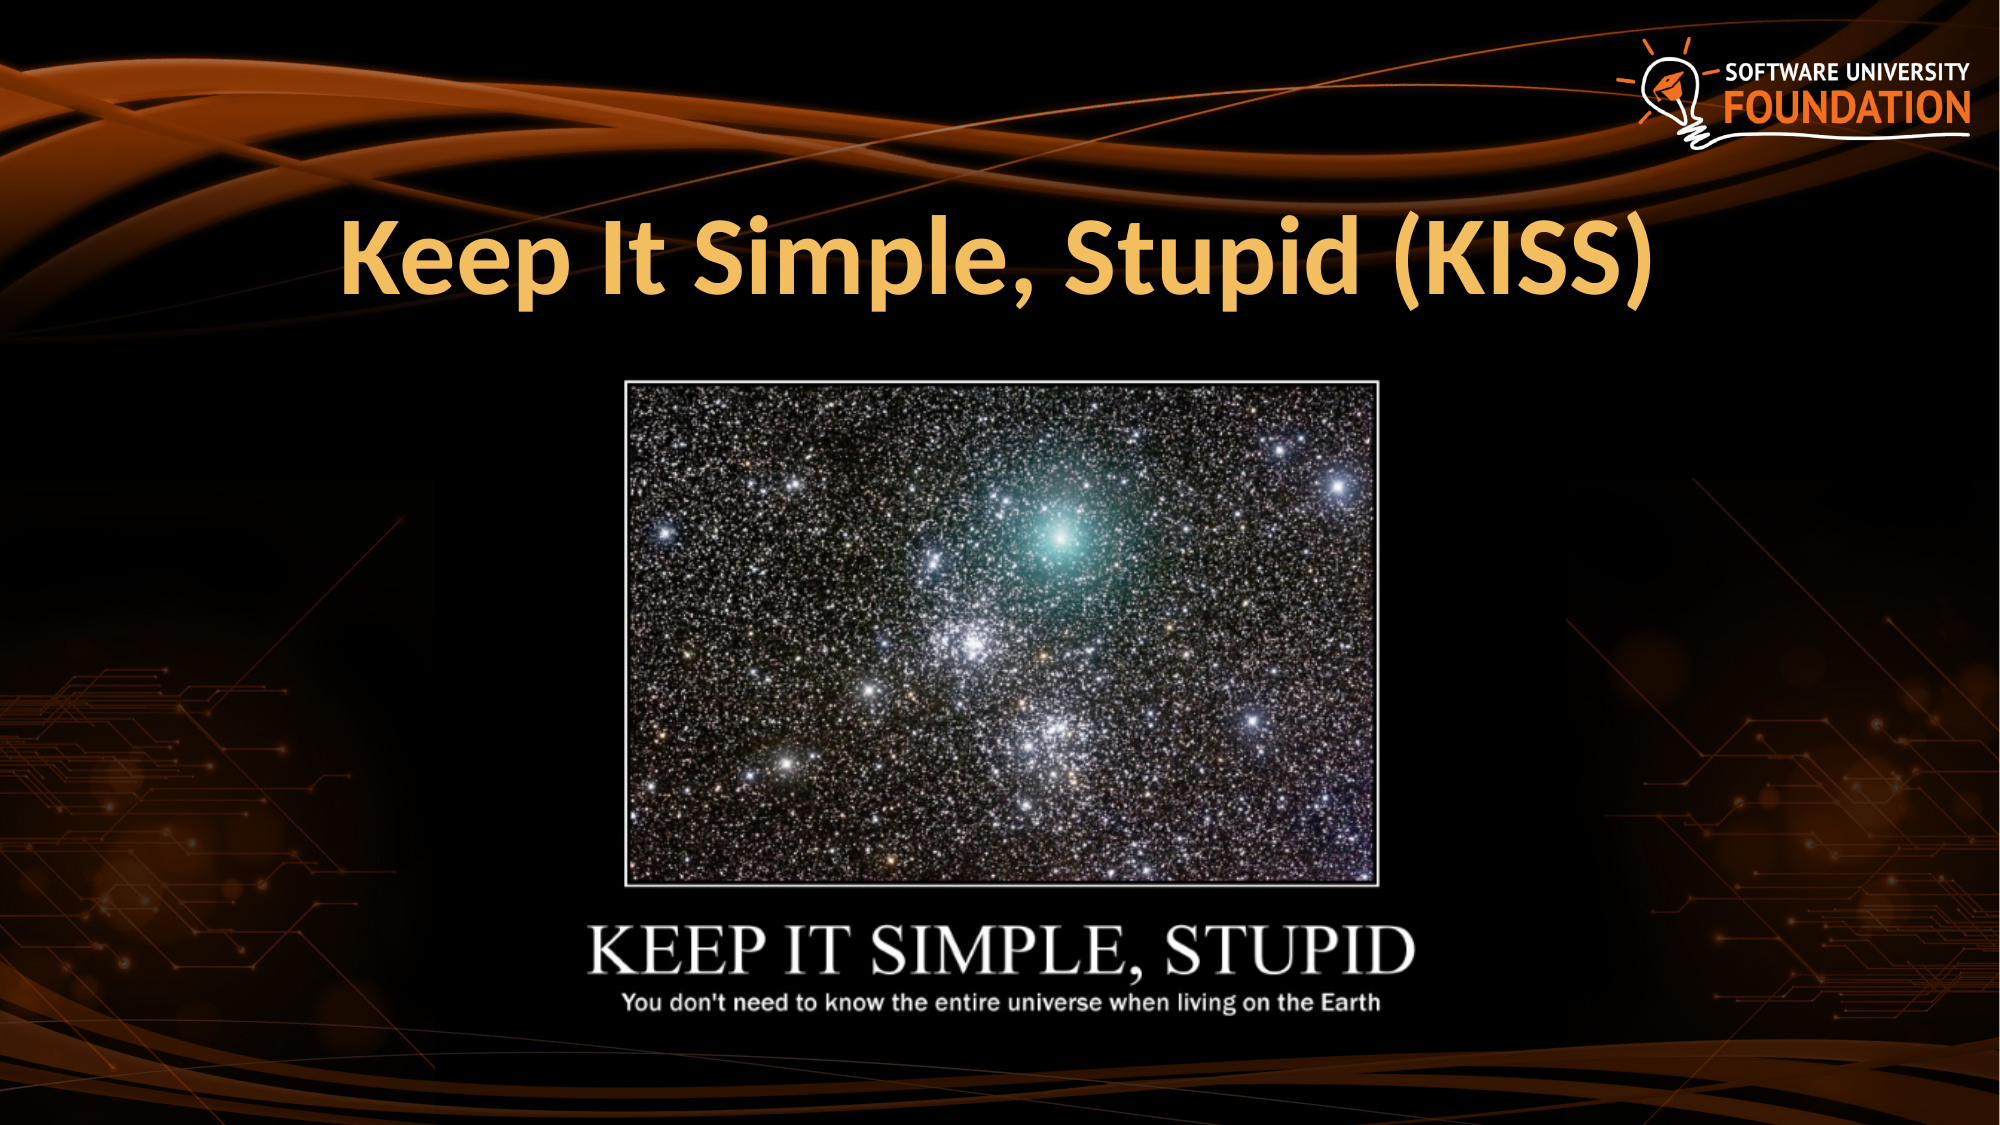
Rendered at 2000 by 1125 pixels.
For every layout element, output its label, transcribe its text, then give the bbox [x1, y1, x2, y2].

title Keep It Simple, Stupid (KISS) [124, 187, 1875, 325]
picture [0, 0, 2000, 1125]
